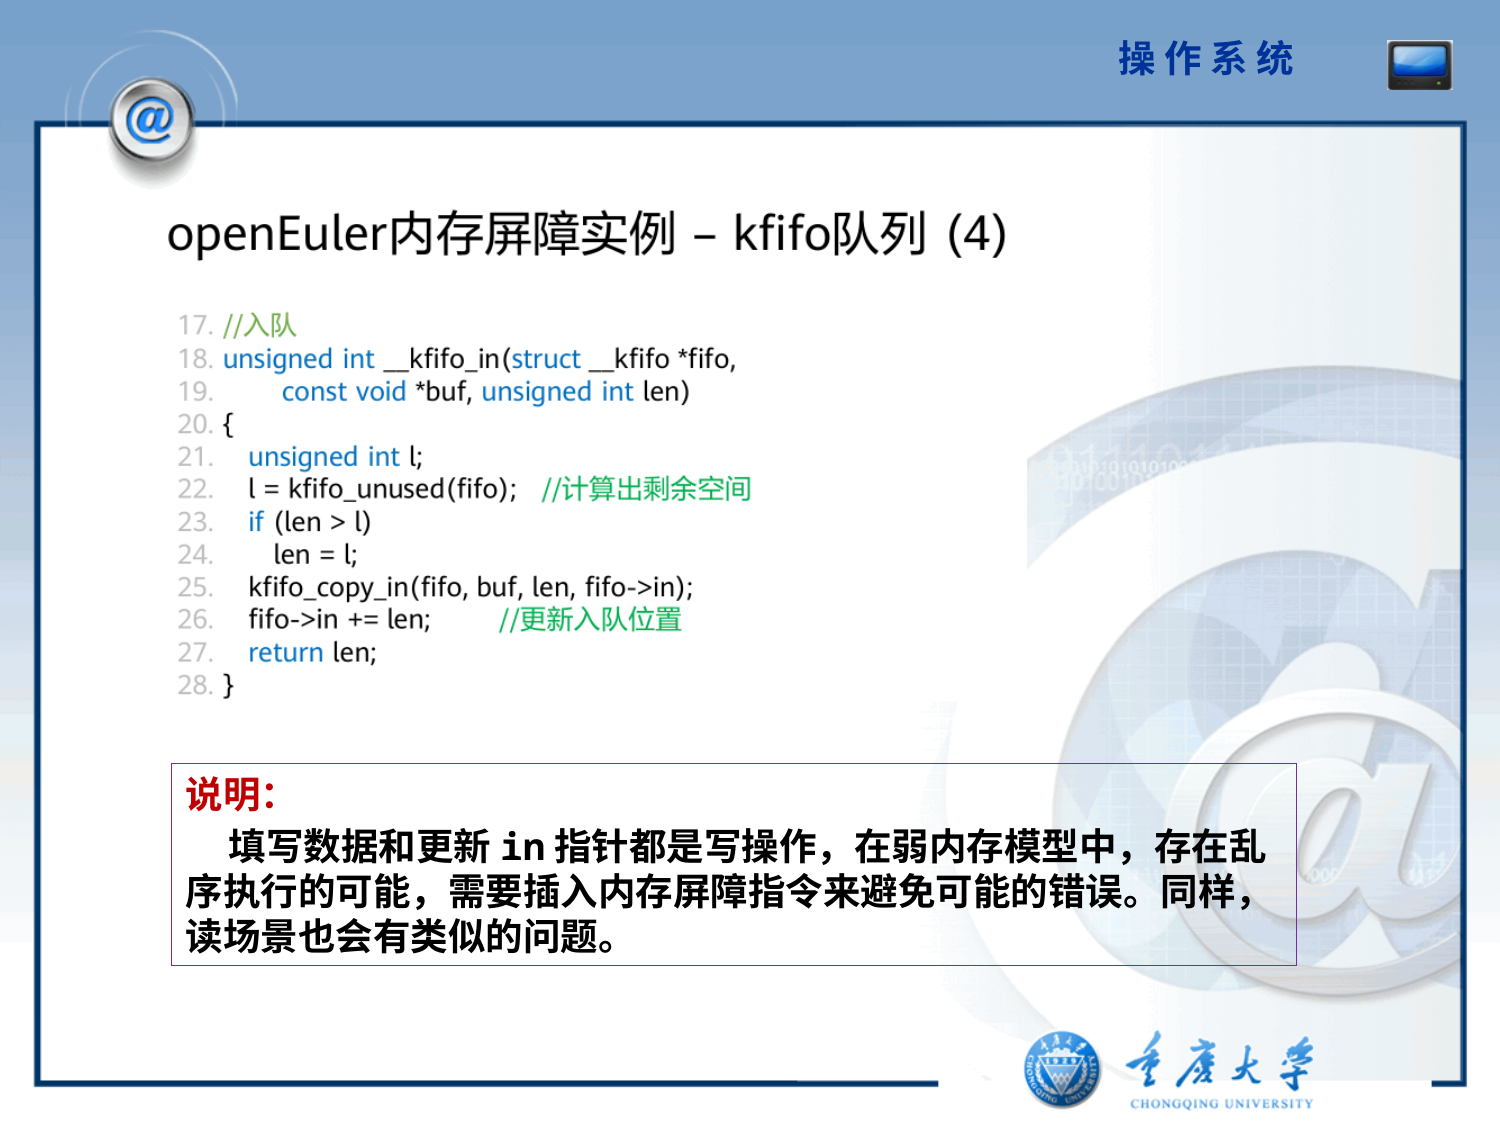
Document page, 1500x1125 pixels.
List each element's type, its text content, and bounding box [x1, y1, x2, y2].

text_box 说明： 填写数据和更新in指针都是写操作，在弱内存模型中，存在乱序执行的可能，需要插入内存屏障指令来避免可能的错误。同样，读场景也会有类似的问题。 [171, 763, 1297, 966]
picture [0, 0, 1500, 1125]
